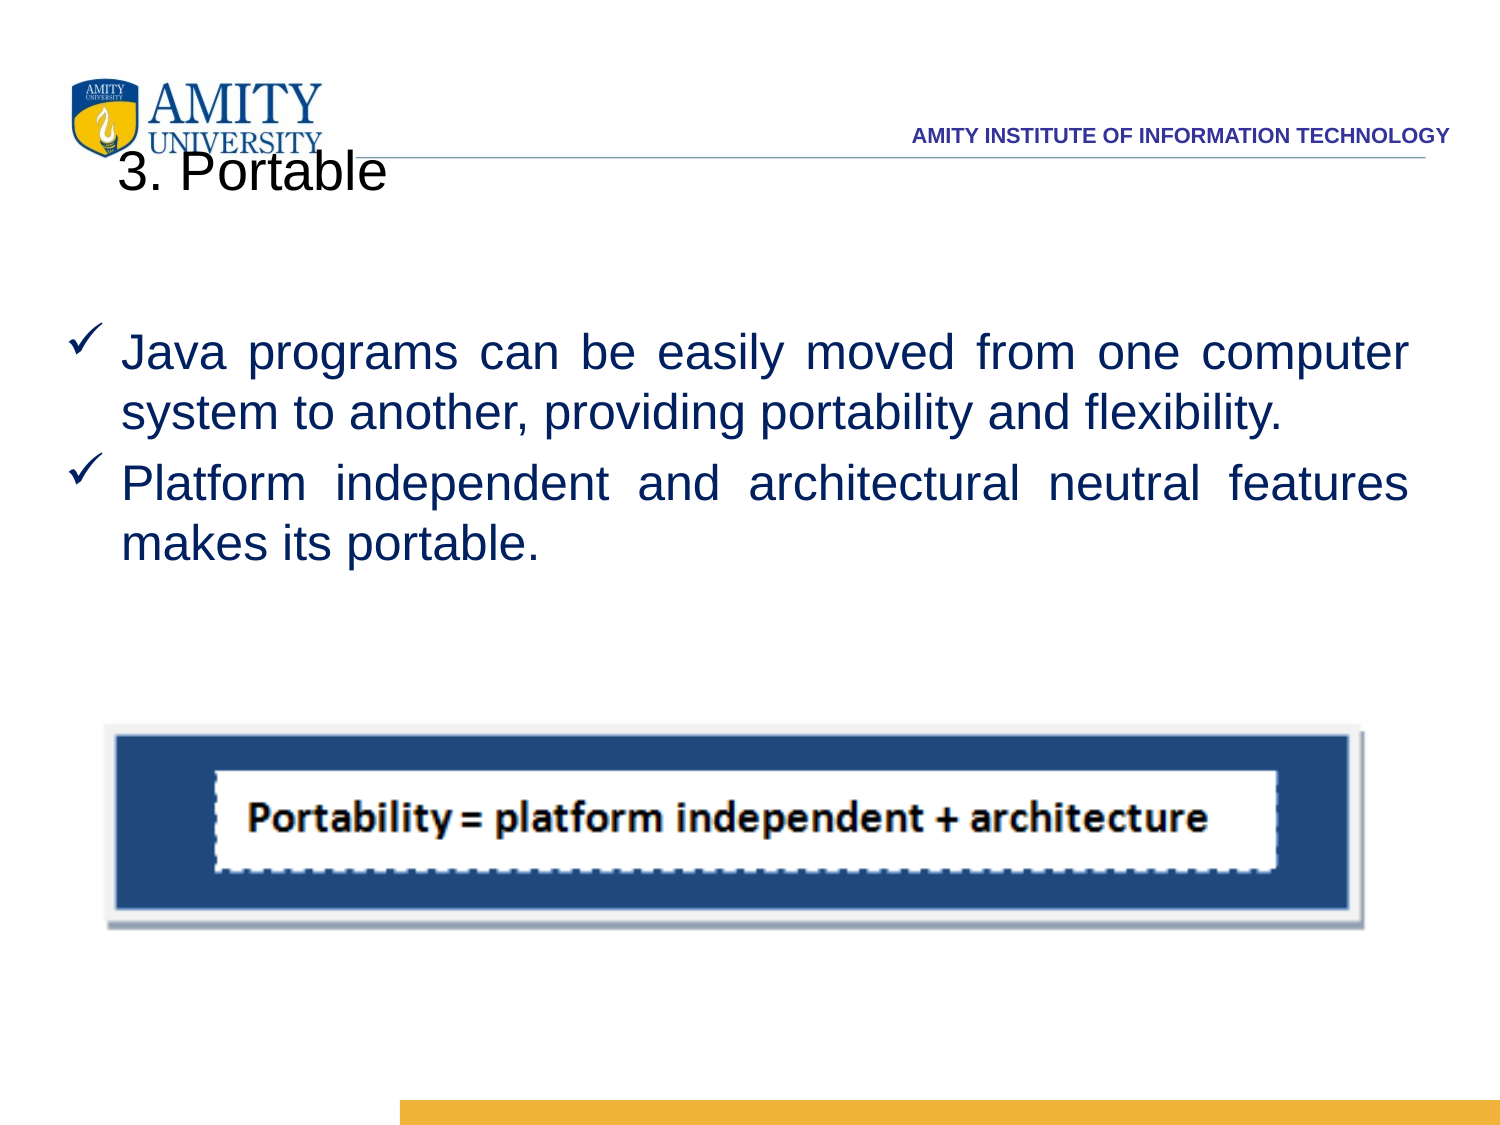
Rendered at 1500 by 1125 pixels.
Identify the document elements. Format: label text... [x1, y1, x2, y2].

list Java programs can be easily moved from one computer system to another, providing portability and flexibility. Platform independent and architectural neutral features makes its portable. [50, 312, 1425, 625]
picture [0, 0, 1500, 188]
title 3. Portable [103, 59, 1397, 278]
picture [88, 710, 1387, 948]
